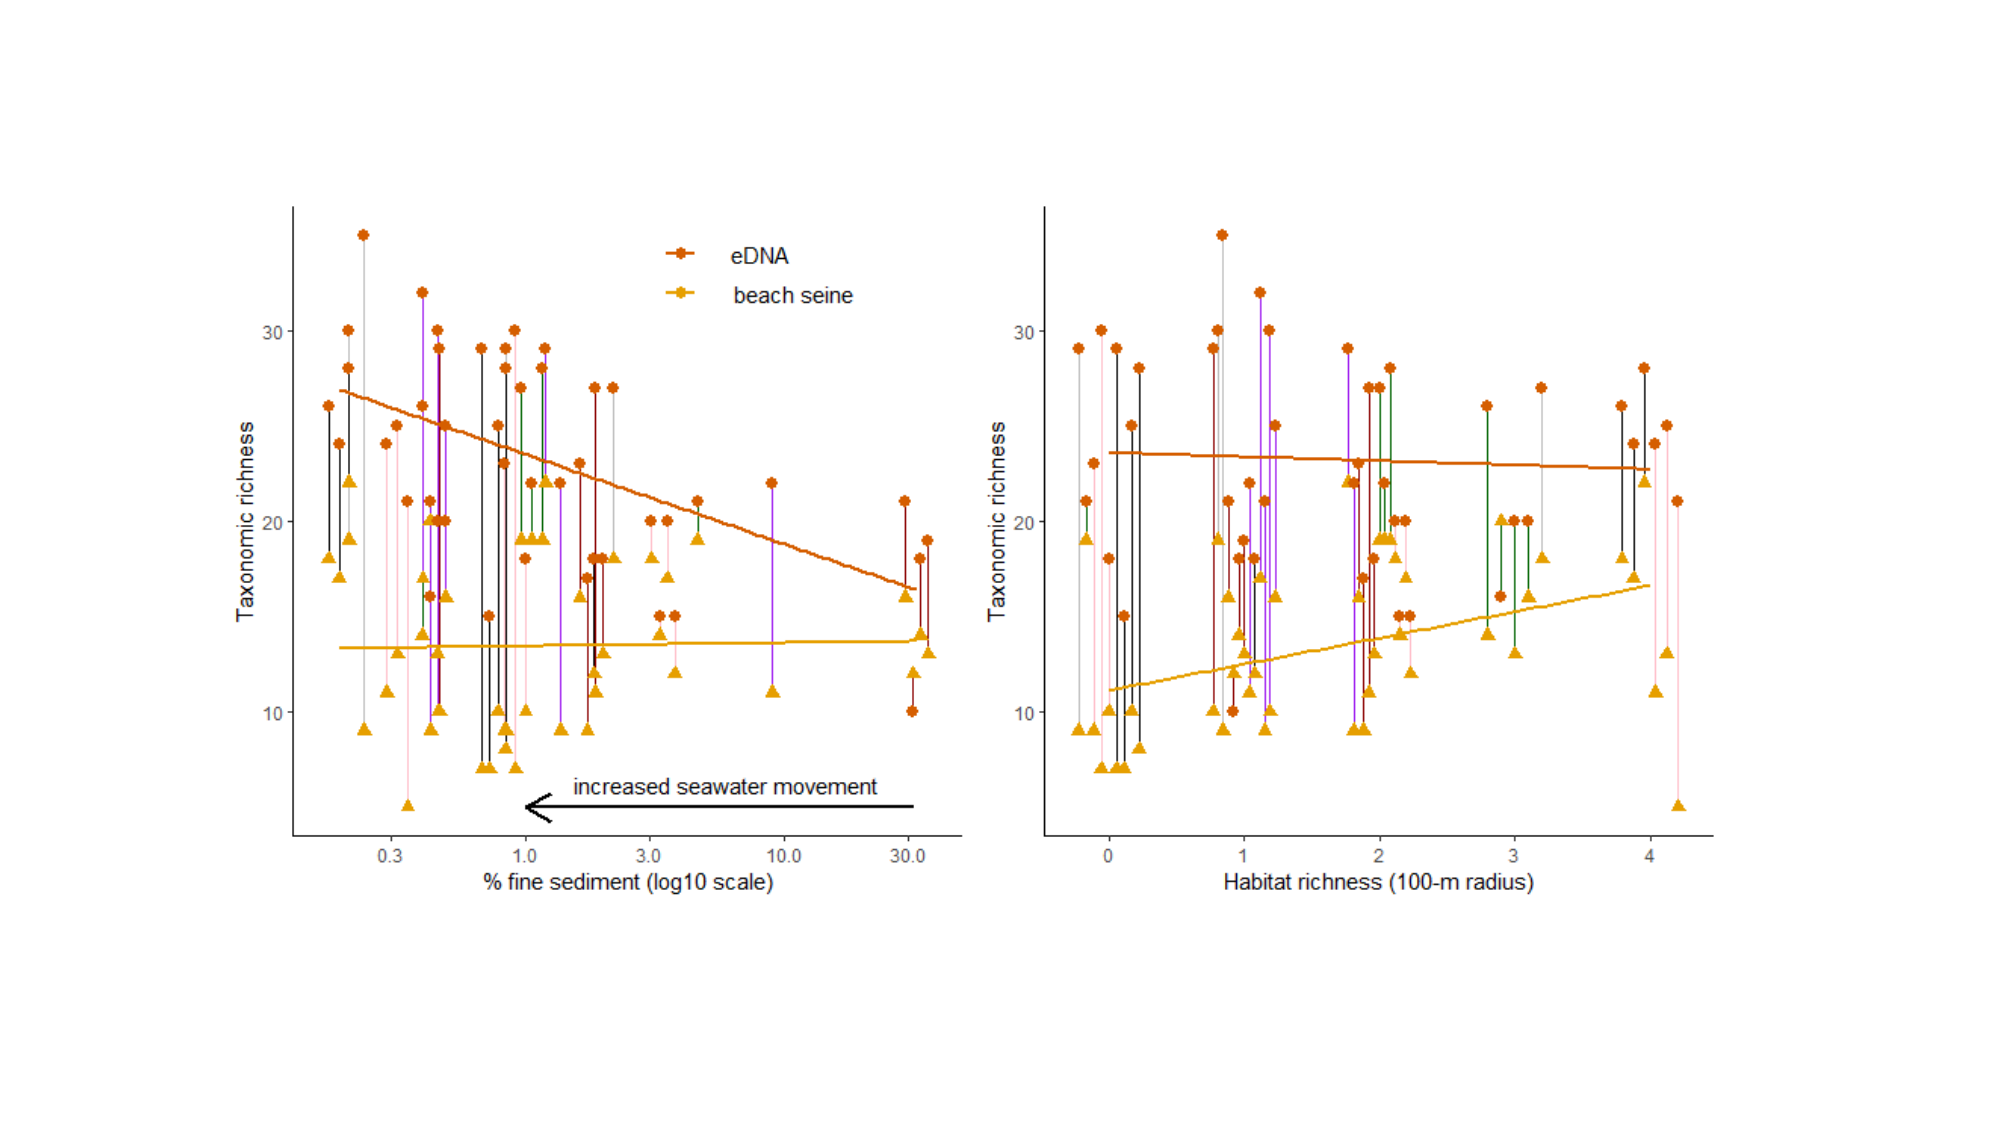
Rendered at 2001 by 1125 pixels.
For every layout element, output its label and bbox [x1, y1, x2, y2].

picture [223, 196, 1726, 905]
